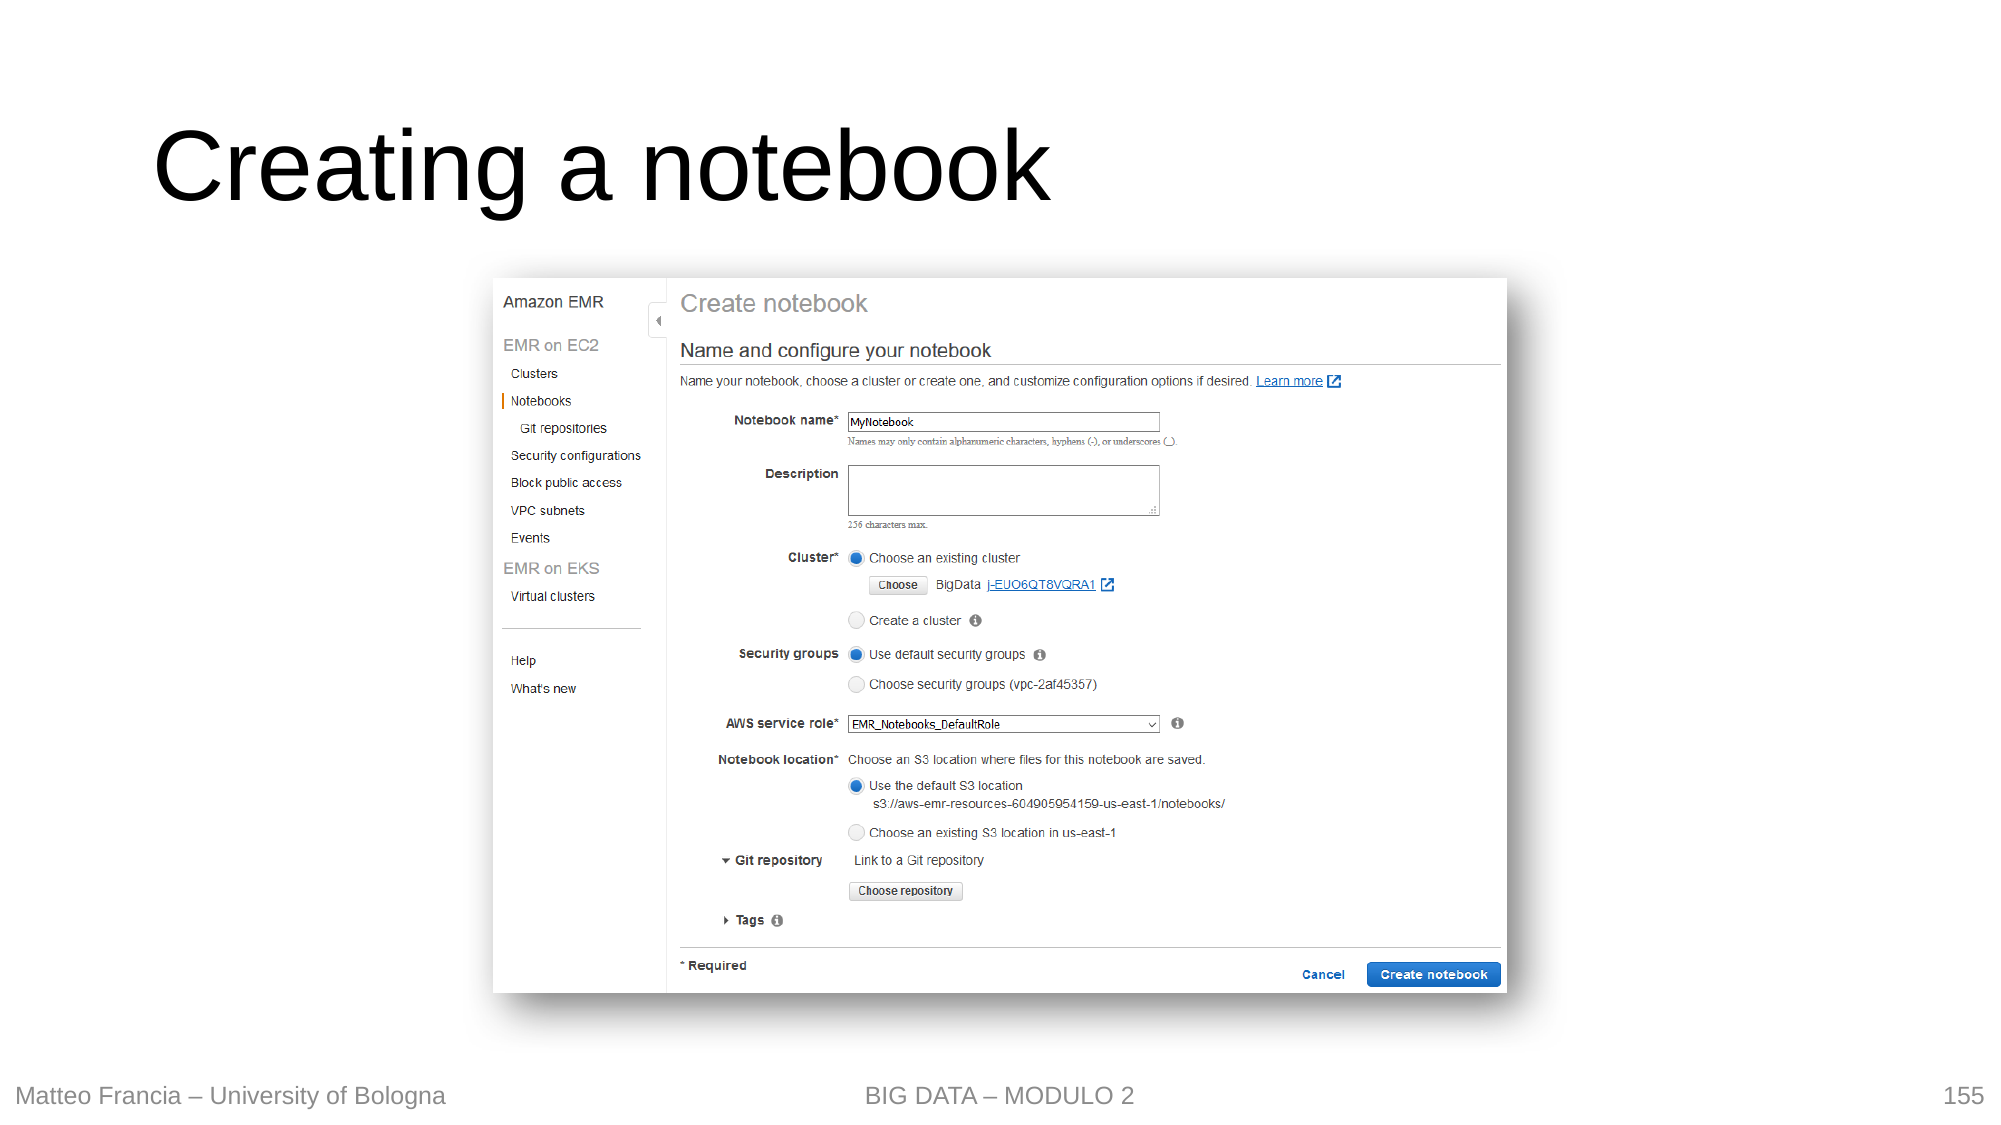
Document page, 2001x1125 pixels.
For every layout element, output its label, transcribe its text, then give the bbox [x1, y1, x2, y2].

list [493, 278, 1507, 993]
slide_number 155 [1550, 1065, 2000, 1125]
title Creating a notebook [137, 59, 1863, 278]
footer Matteo Francia – University of Bologna [0, 1065, 466, 1125]
